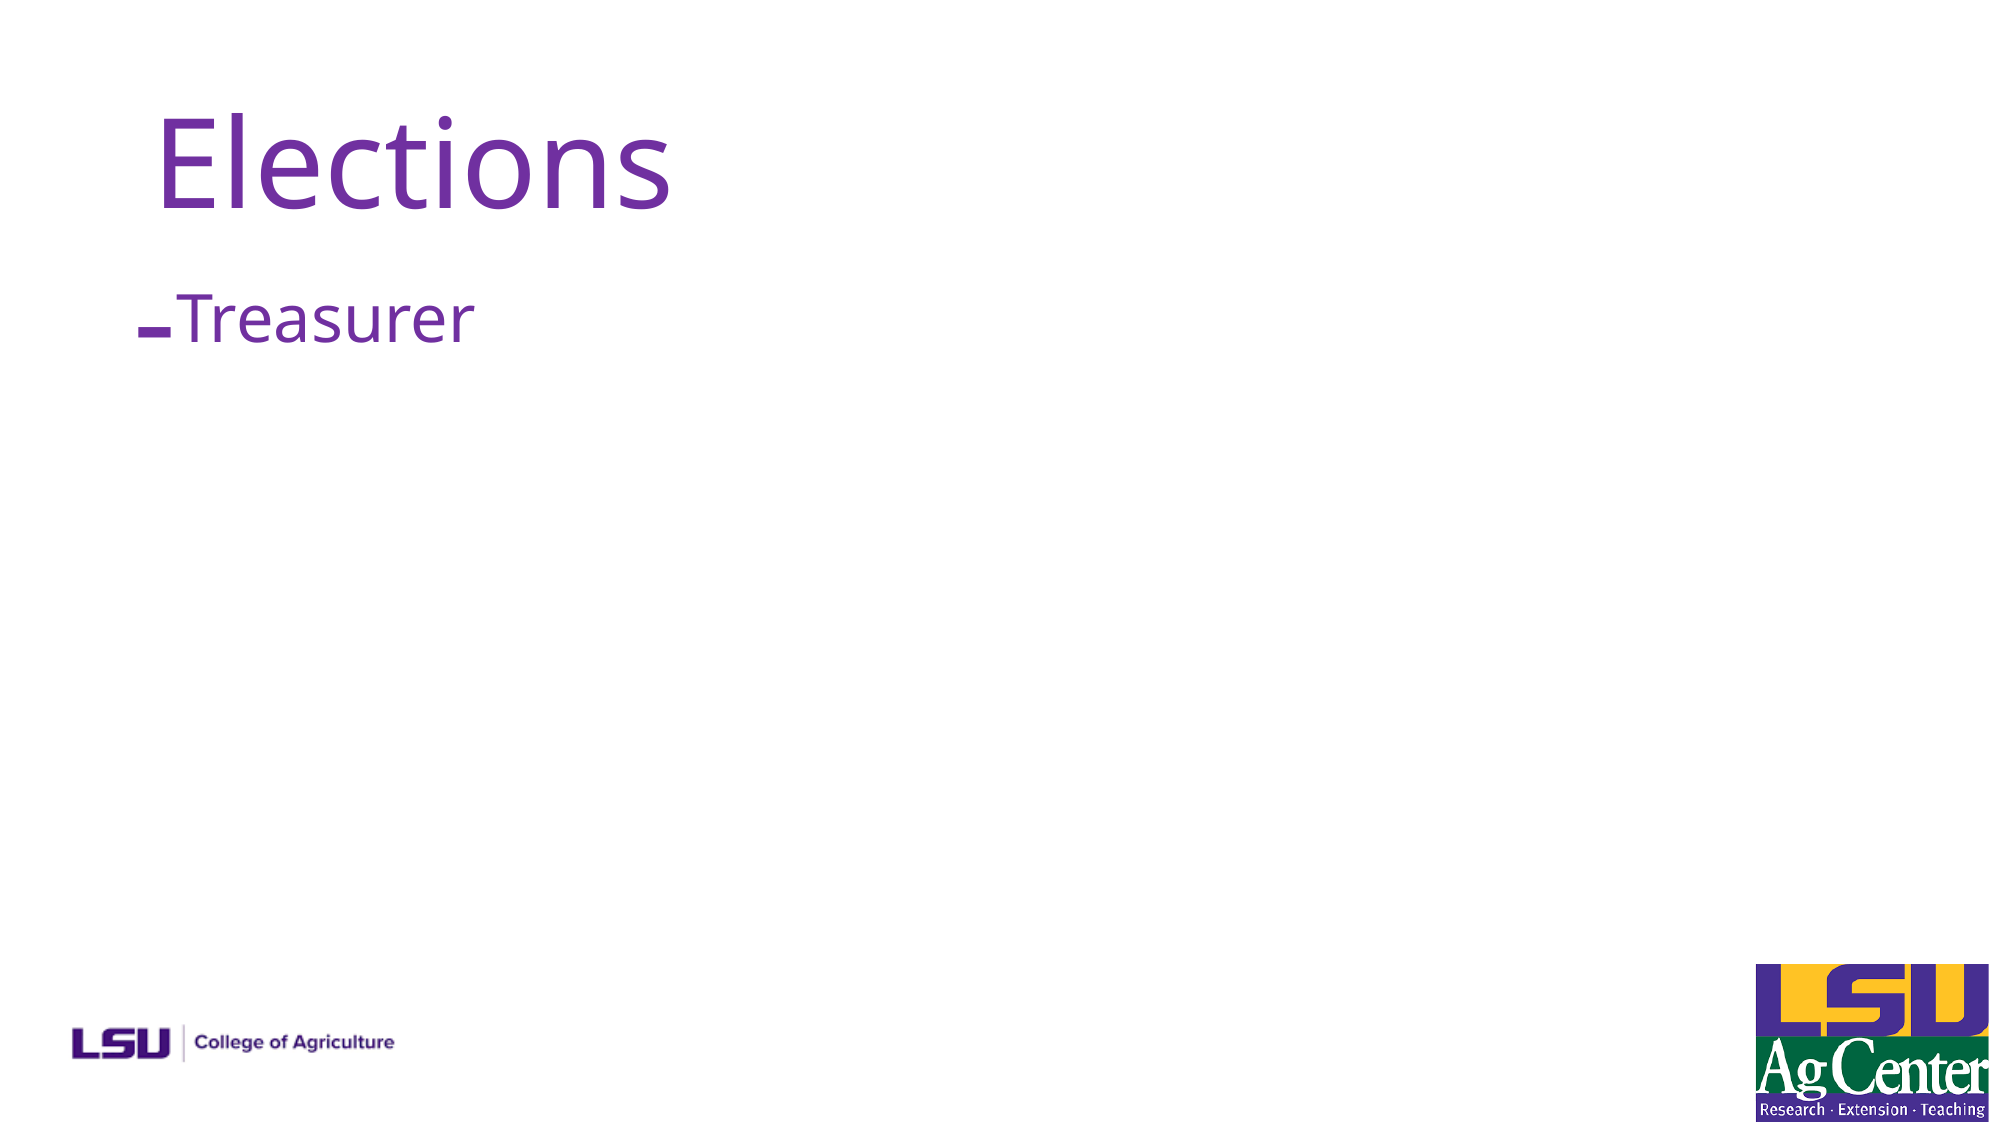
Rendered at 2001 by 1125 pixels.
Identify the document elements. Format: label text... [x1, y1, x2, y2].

title Elections [137, 59, 1863, 278]
picture [1755, 964, 1989, 1122]
picture [61, 1017, 397, 1070]
text_box Treasurer [118, 277, 1843, 992]
